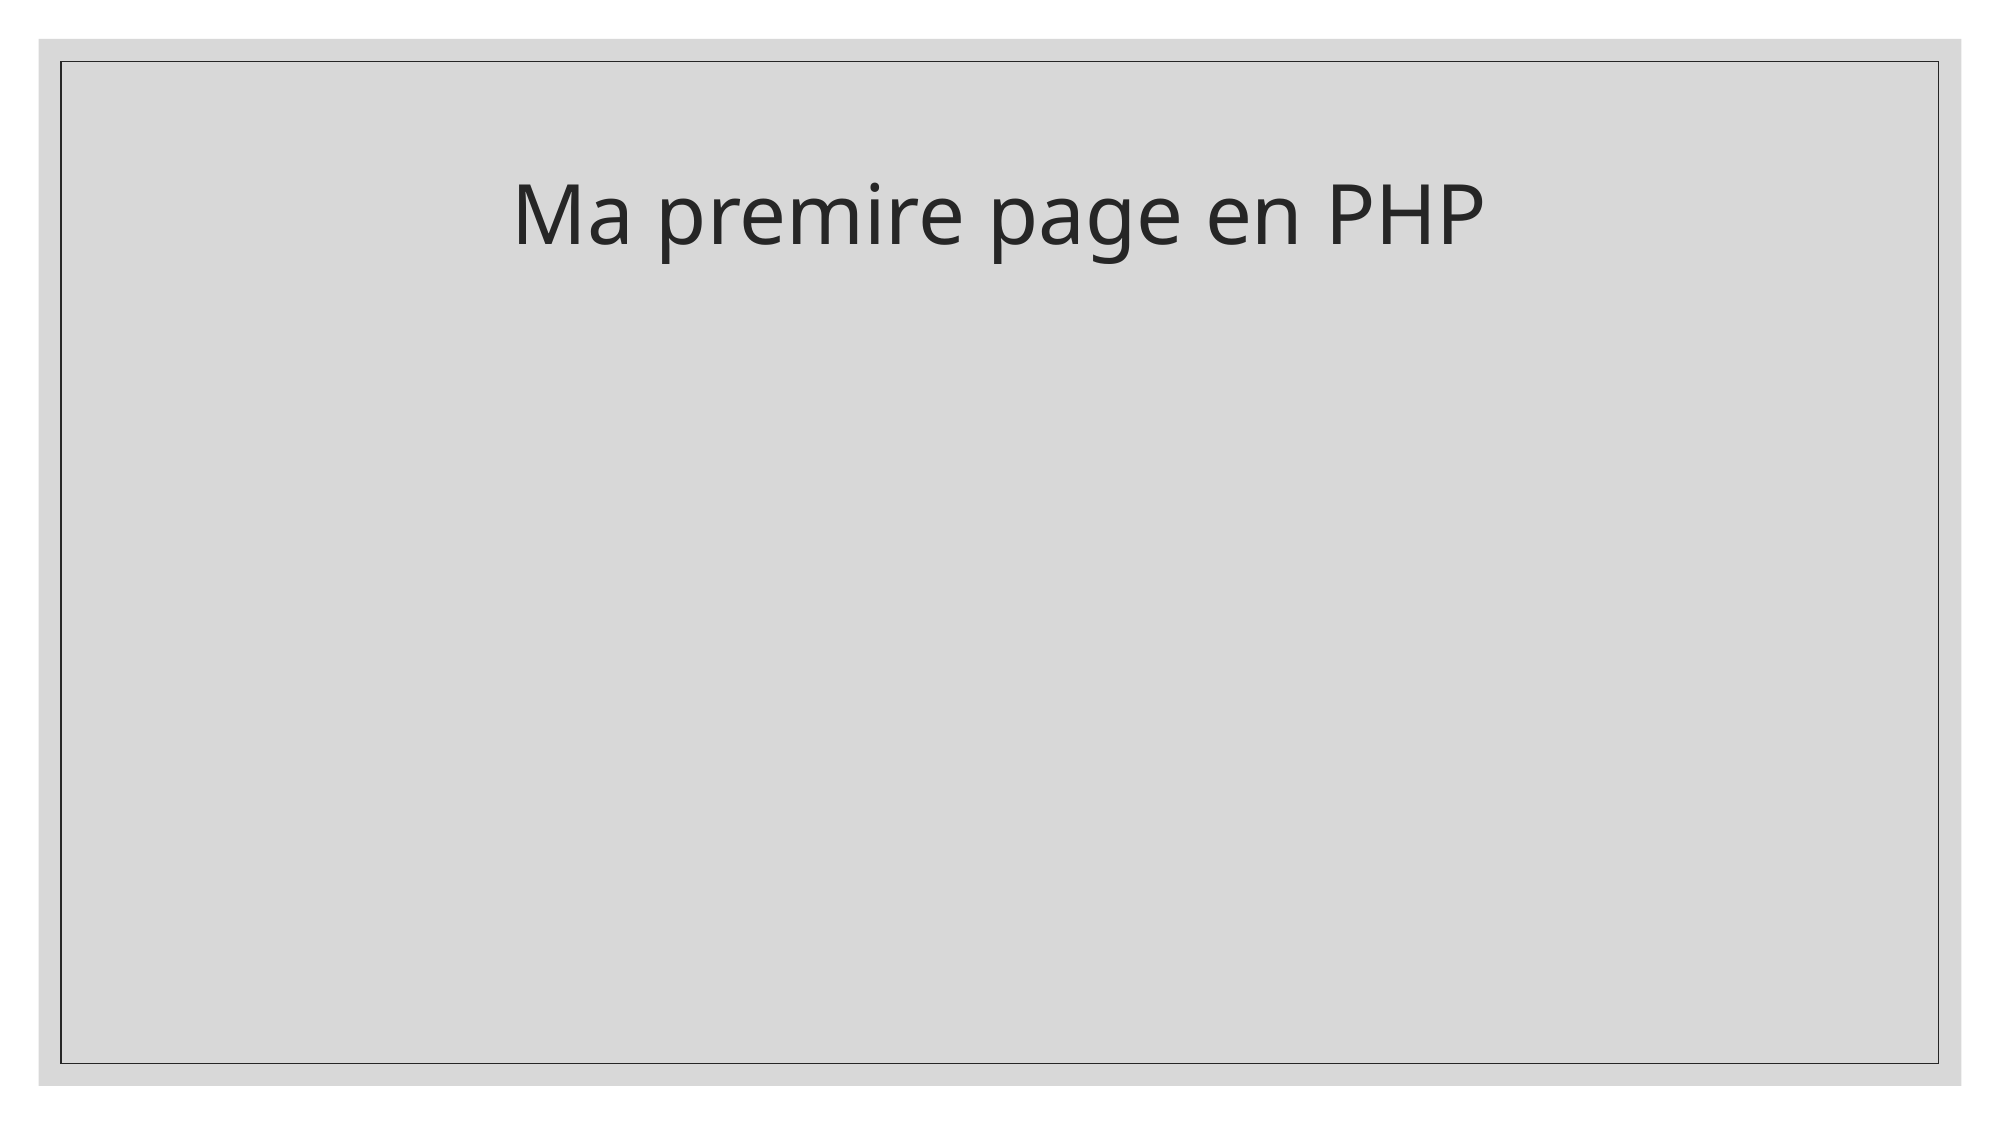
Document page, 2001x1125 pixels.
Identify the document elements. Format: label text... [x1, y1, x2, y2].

title Ma premire page en PHP [174, 105, 1825, 331]
